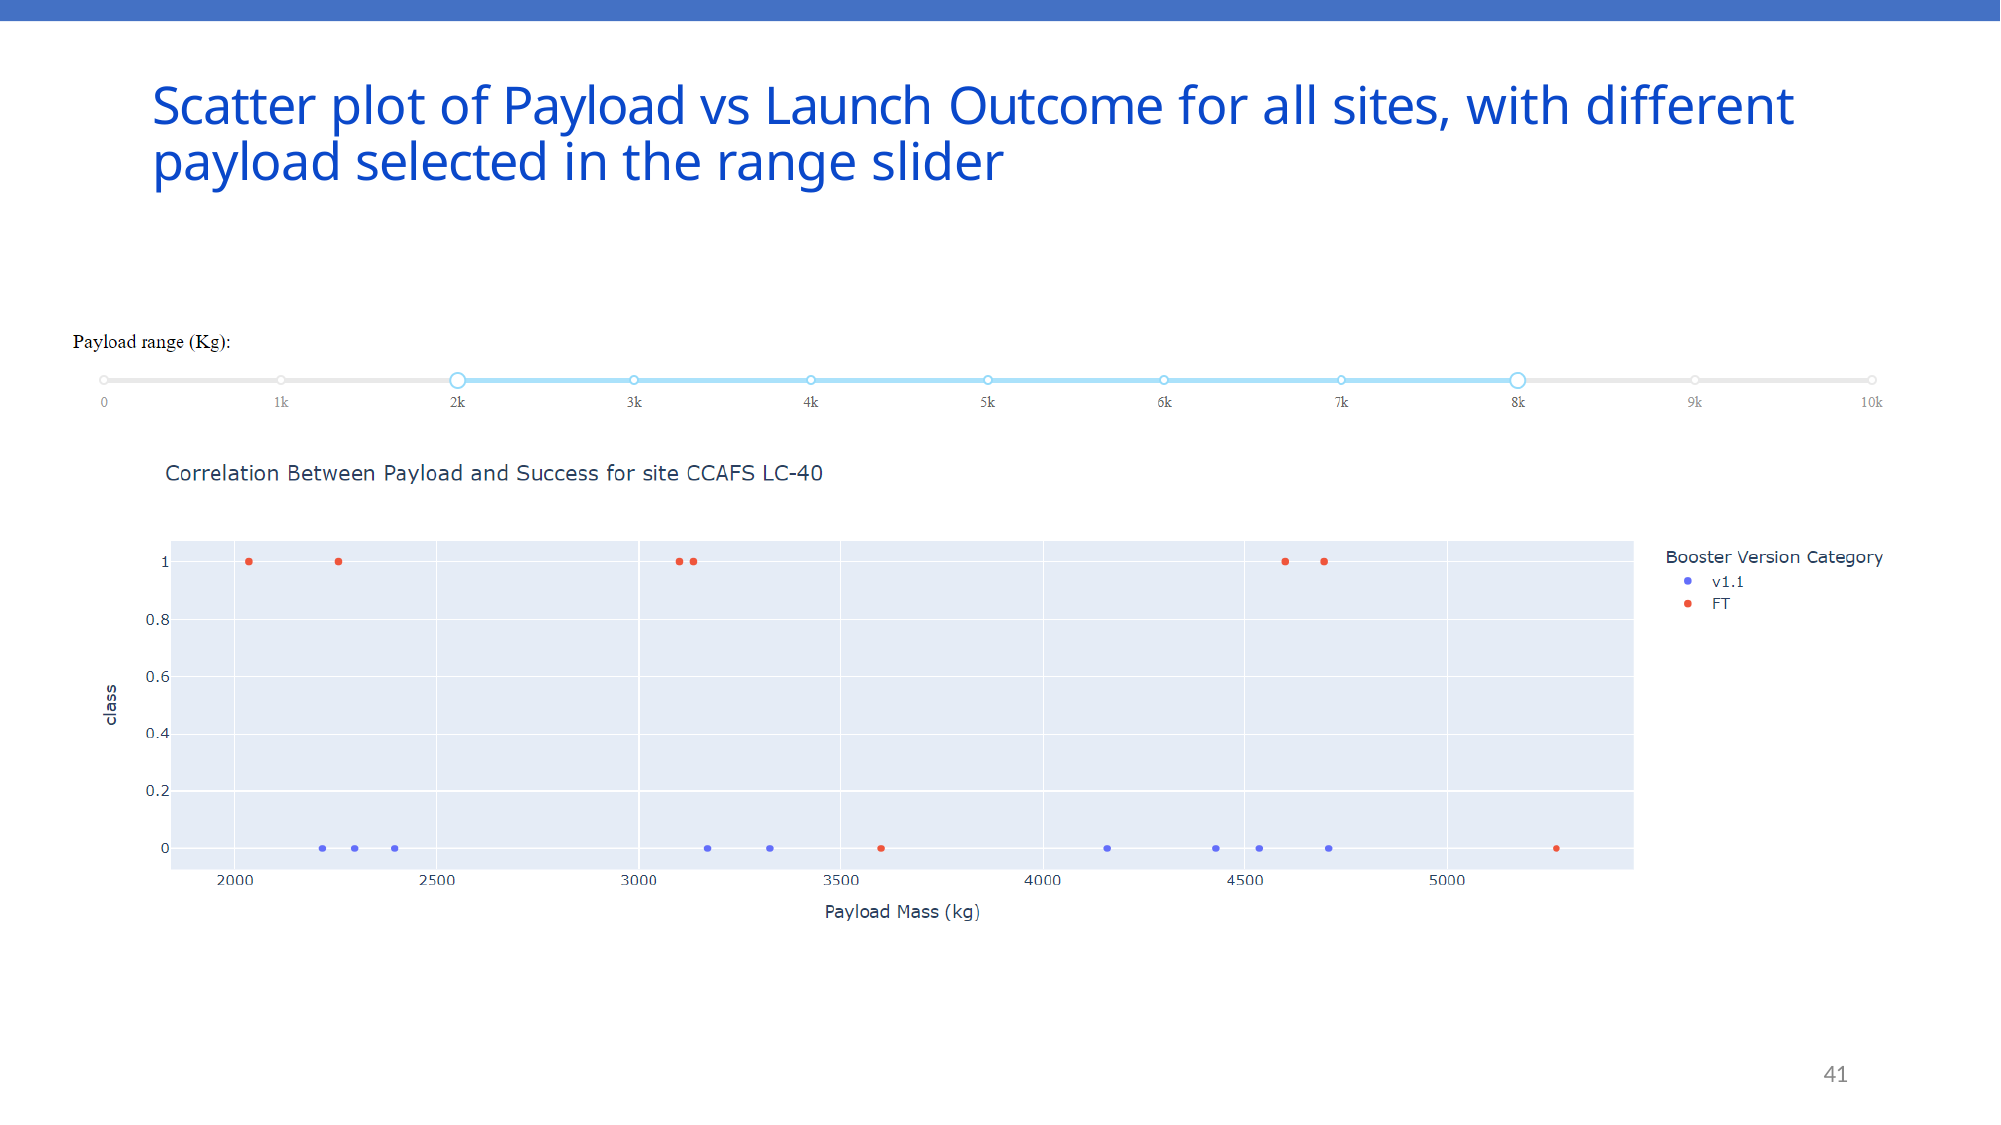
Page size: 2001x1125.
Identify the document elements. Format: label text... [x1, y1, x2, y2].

title Scatter plot of Payload vs Launch Outcome for all sites, with different payload selected in the range slider [118, 49, 1837, 267]
picture [73, 333, 1883, 921]
text_box 41 [1817, 1061, 1857, 1088]
text_box [0, 0, 2000, 22]
